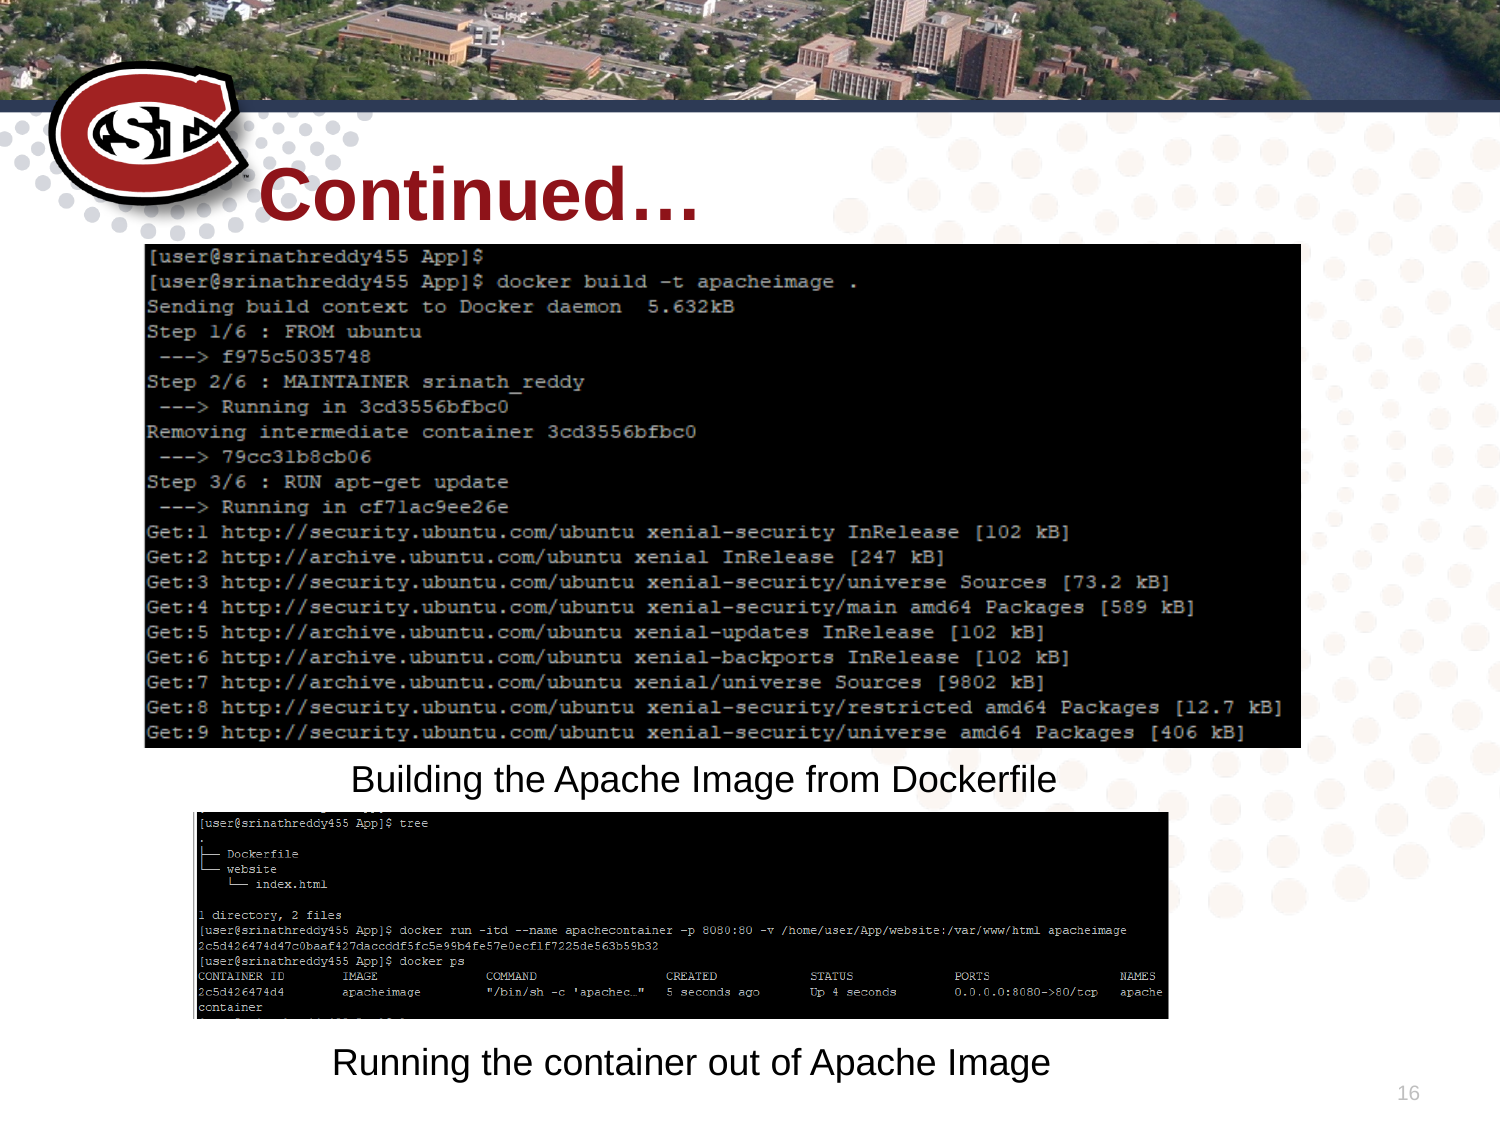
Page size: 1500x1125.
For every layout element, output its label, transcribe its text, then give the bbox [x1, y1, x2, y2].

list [142, 243, 1301, 748]
picture [0, 0, 1500, 257]
slide_number 16 [1122, 1054, 1436, 1113]
text_box Running the container out of Apache Image [317, 1030, 1139, 1091]
text_box Continued… [243, 138, 719, 242]
text_box Building the Apache Image from Dockerfile [335, 757, 1084, 808]
picture [193, 113, 1500, 1019]
title [240, 105, 1352, 248]
